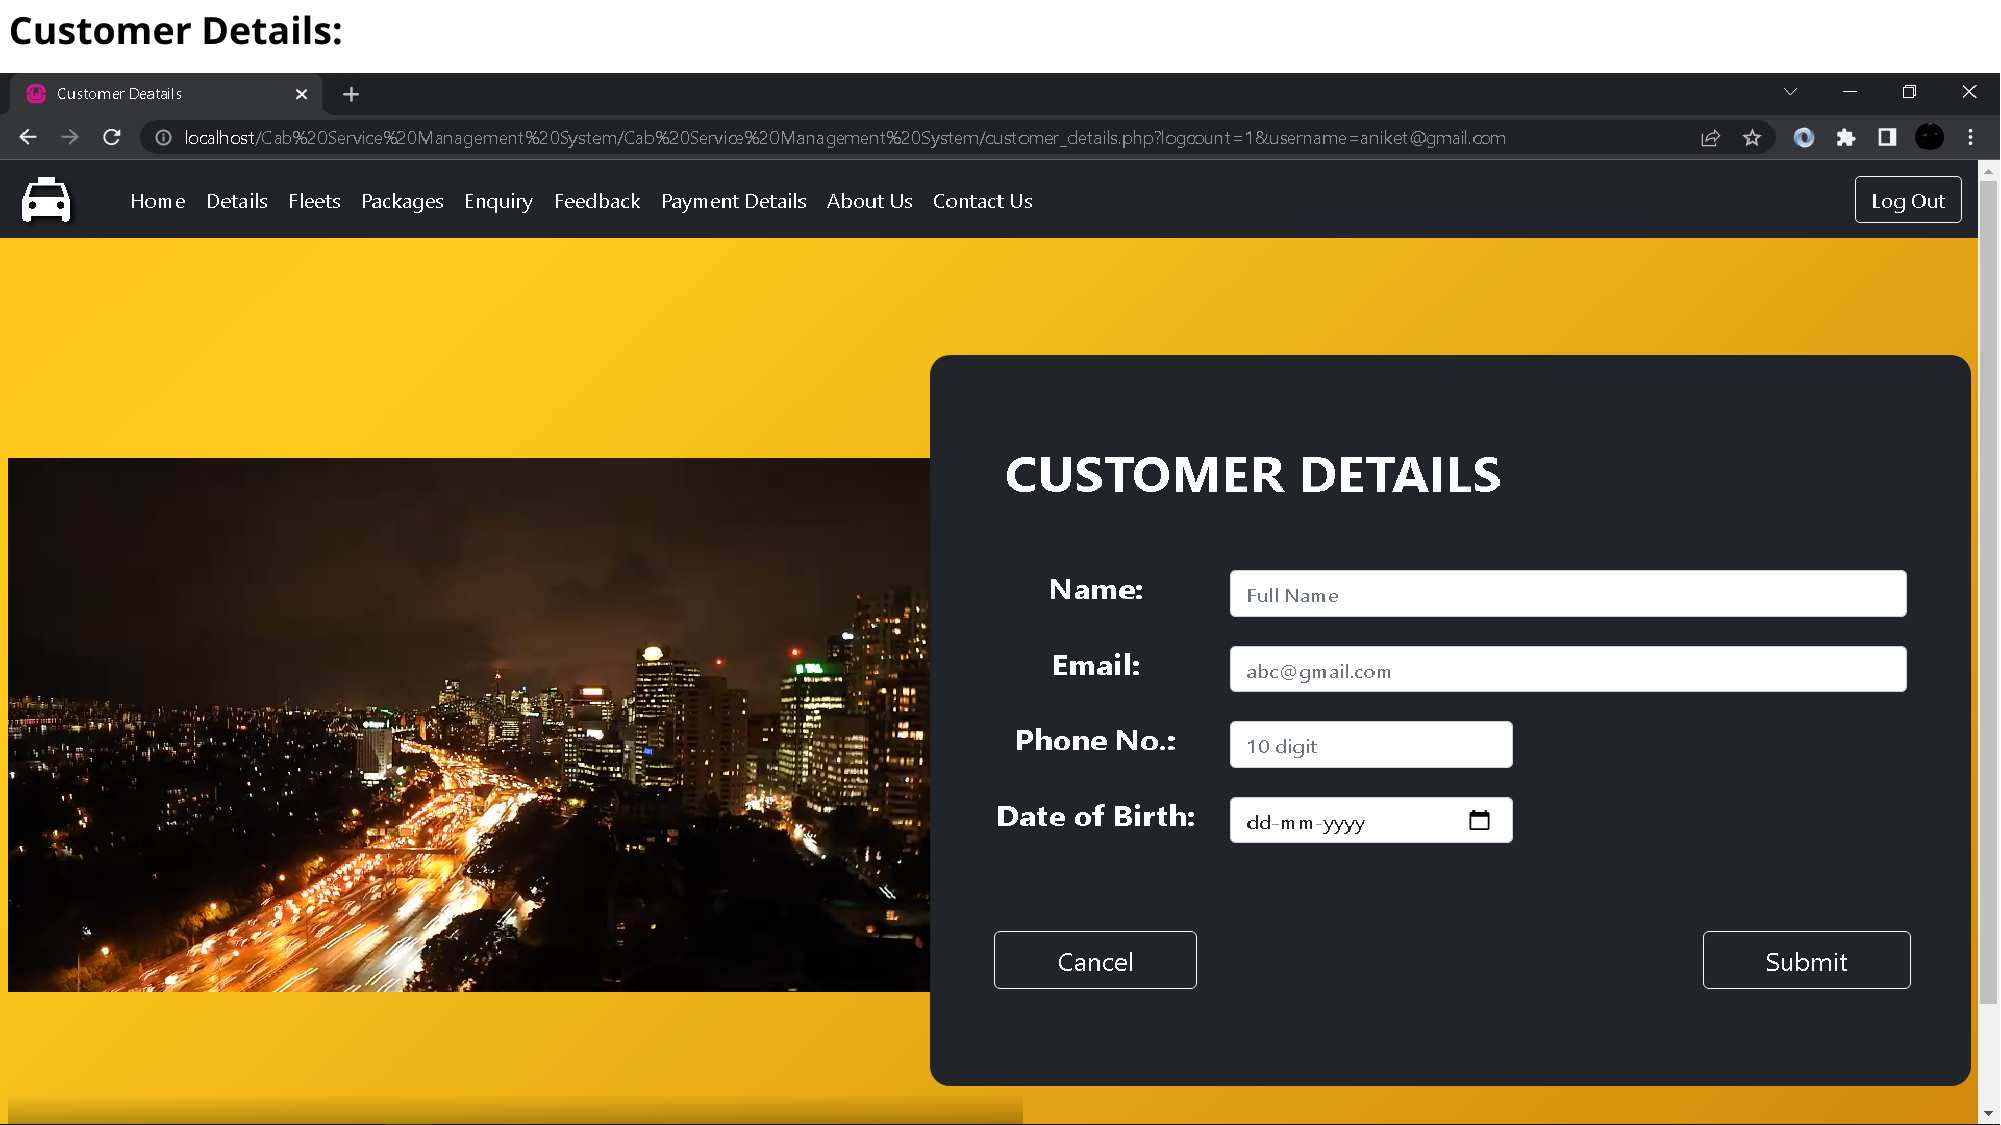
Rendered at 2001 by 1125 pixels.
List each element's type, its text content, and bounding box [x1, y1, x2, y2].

picture [0, 72, 2000, 1125]
text_box Customer Details: [0, 0, 358, 60]
